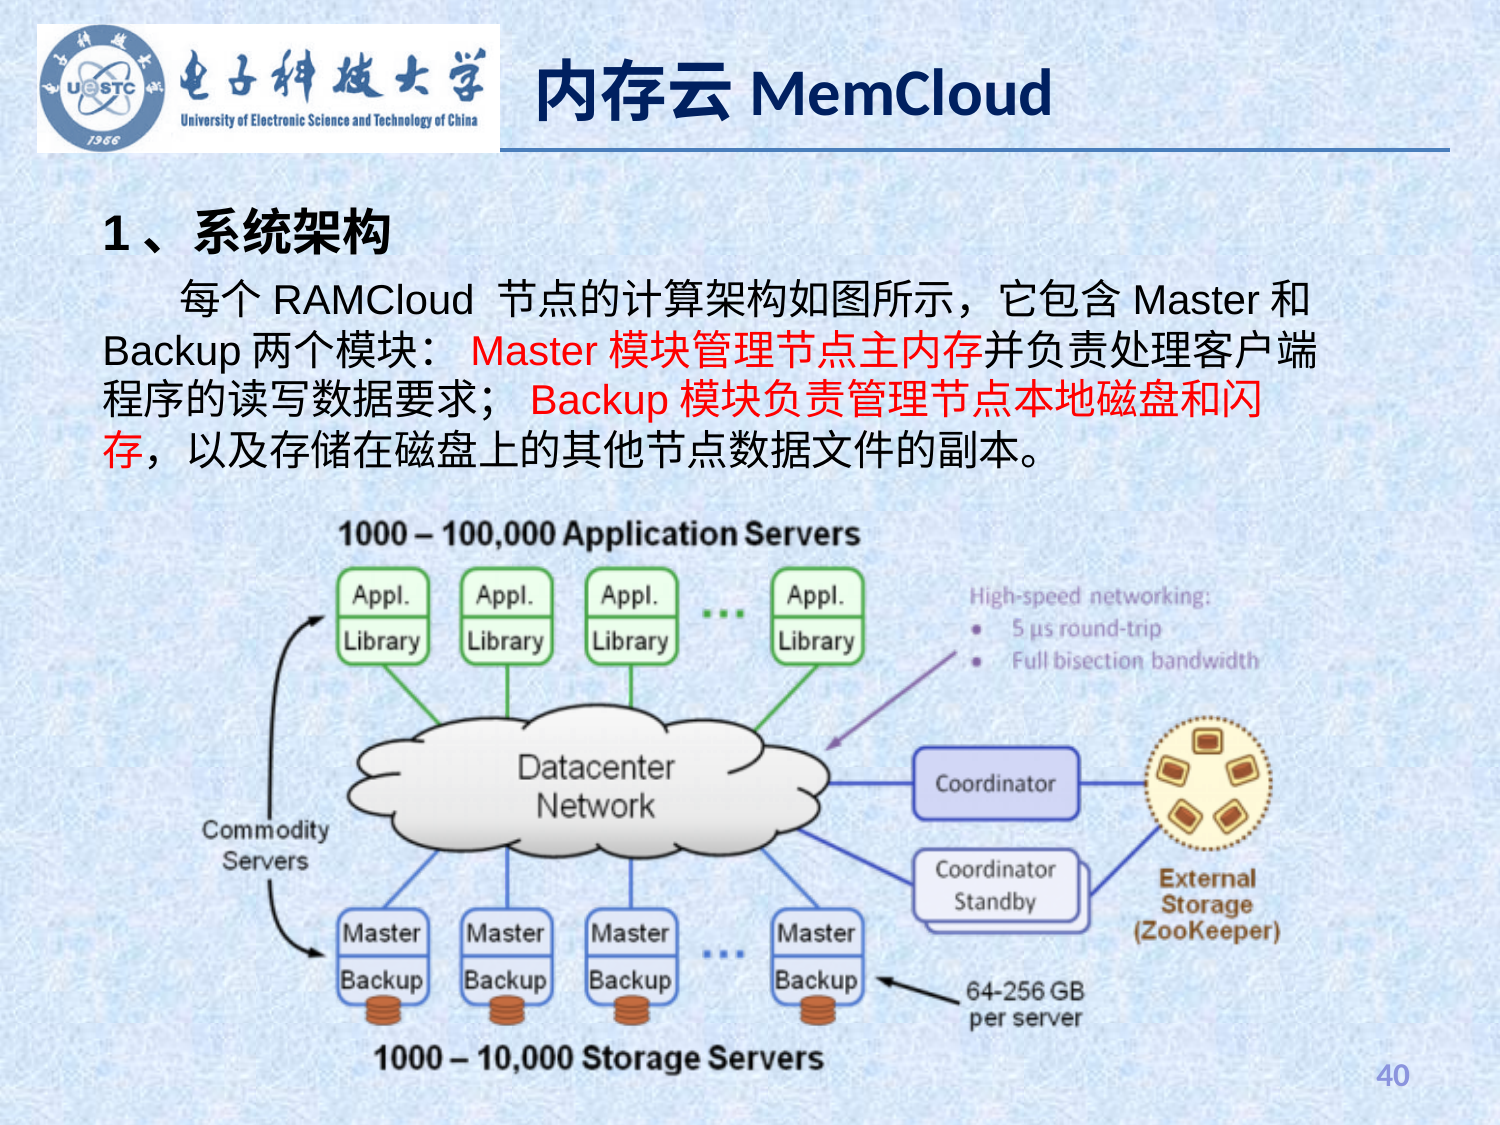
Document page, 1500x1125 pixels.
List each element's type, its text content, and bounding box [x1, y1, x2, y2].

slide_number 40 [1074, 1042, 1425, 1103]
text_box 内存云MemCloud [518, 41, 1432, 137]
picture [0, 0, 1500, 1125]
text_box 1、系统架构 每个RAMCloud 节点的计算架构如图所示，它包含Master和Backup两个模块：Master模块管理节点主内存并负责处理客户端程序的读写数据要求；Backup模块负责管理节点本地磁盘和闪存，以及存储在磁盘上的其他节点数据文件的副本。 [87, 193, 1338, 481]
